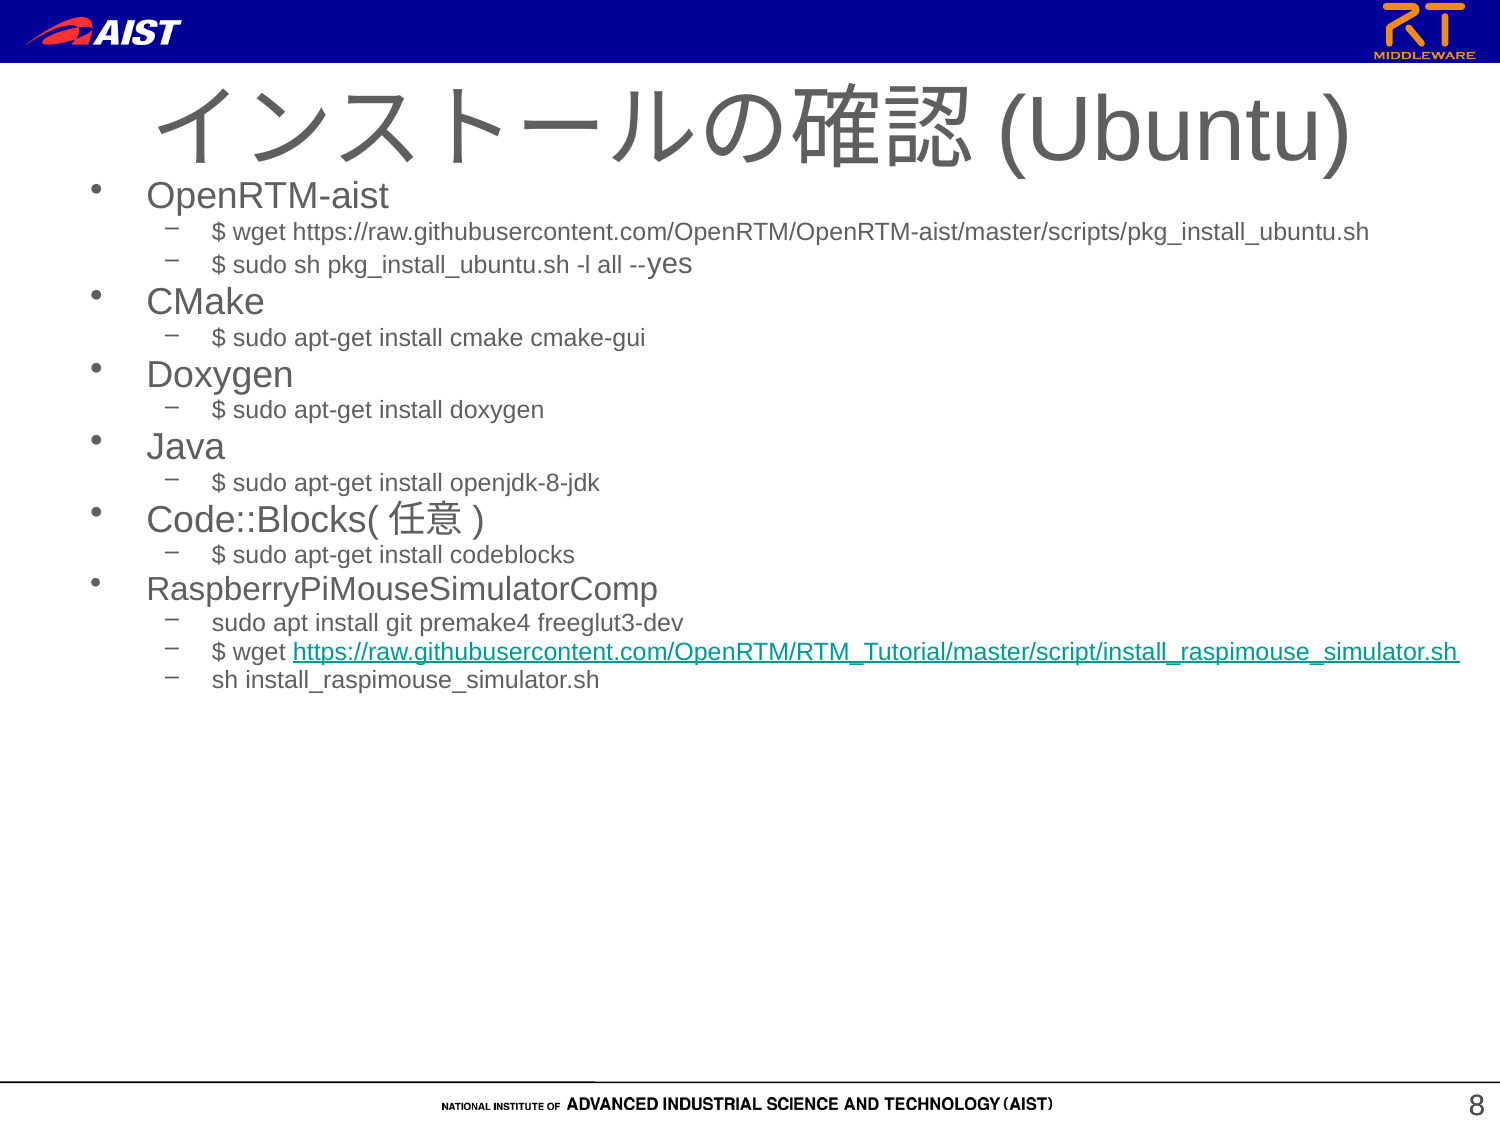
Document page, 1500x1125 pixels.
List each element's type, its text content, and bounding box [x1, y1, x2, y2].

list OpenRTM-aist $ wget https://raw.githubusercontent.com/OpenRTM/OpenRTM-aist/master/scripts/pkg_install_ubuntu.sh $ sudo sh pkg_install_ubuntu.sh -l all --yes CMake $ sudo apt-get install cmake cmake-gui Doxygen $ sudo apt-get install doxygen Java $ sudo apt-get install openjdk-8-jdk Code::Blocks(任意) $ sudo apt-get install codeblocks RaspberryPiMouseSimulatorComp sudo apt install git premake4 freeglut3-dev $ wget https://raw.githubusercontent.com/OpenRTM/RTM_Tutorial/master/script/install_raspimouse_simulator.sh sh install_raspimouse_simulator.sh [75, 172, 1476, 1072]
text_box 8 [1149, 1078, 1500, 1125]
title インストールの確認(Ubuntu) [29, 53, 1474, 195]
picture [442, 1097, 1052, 1110]
picture [0, 0, 1500, 63]
